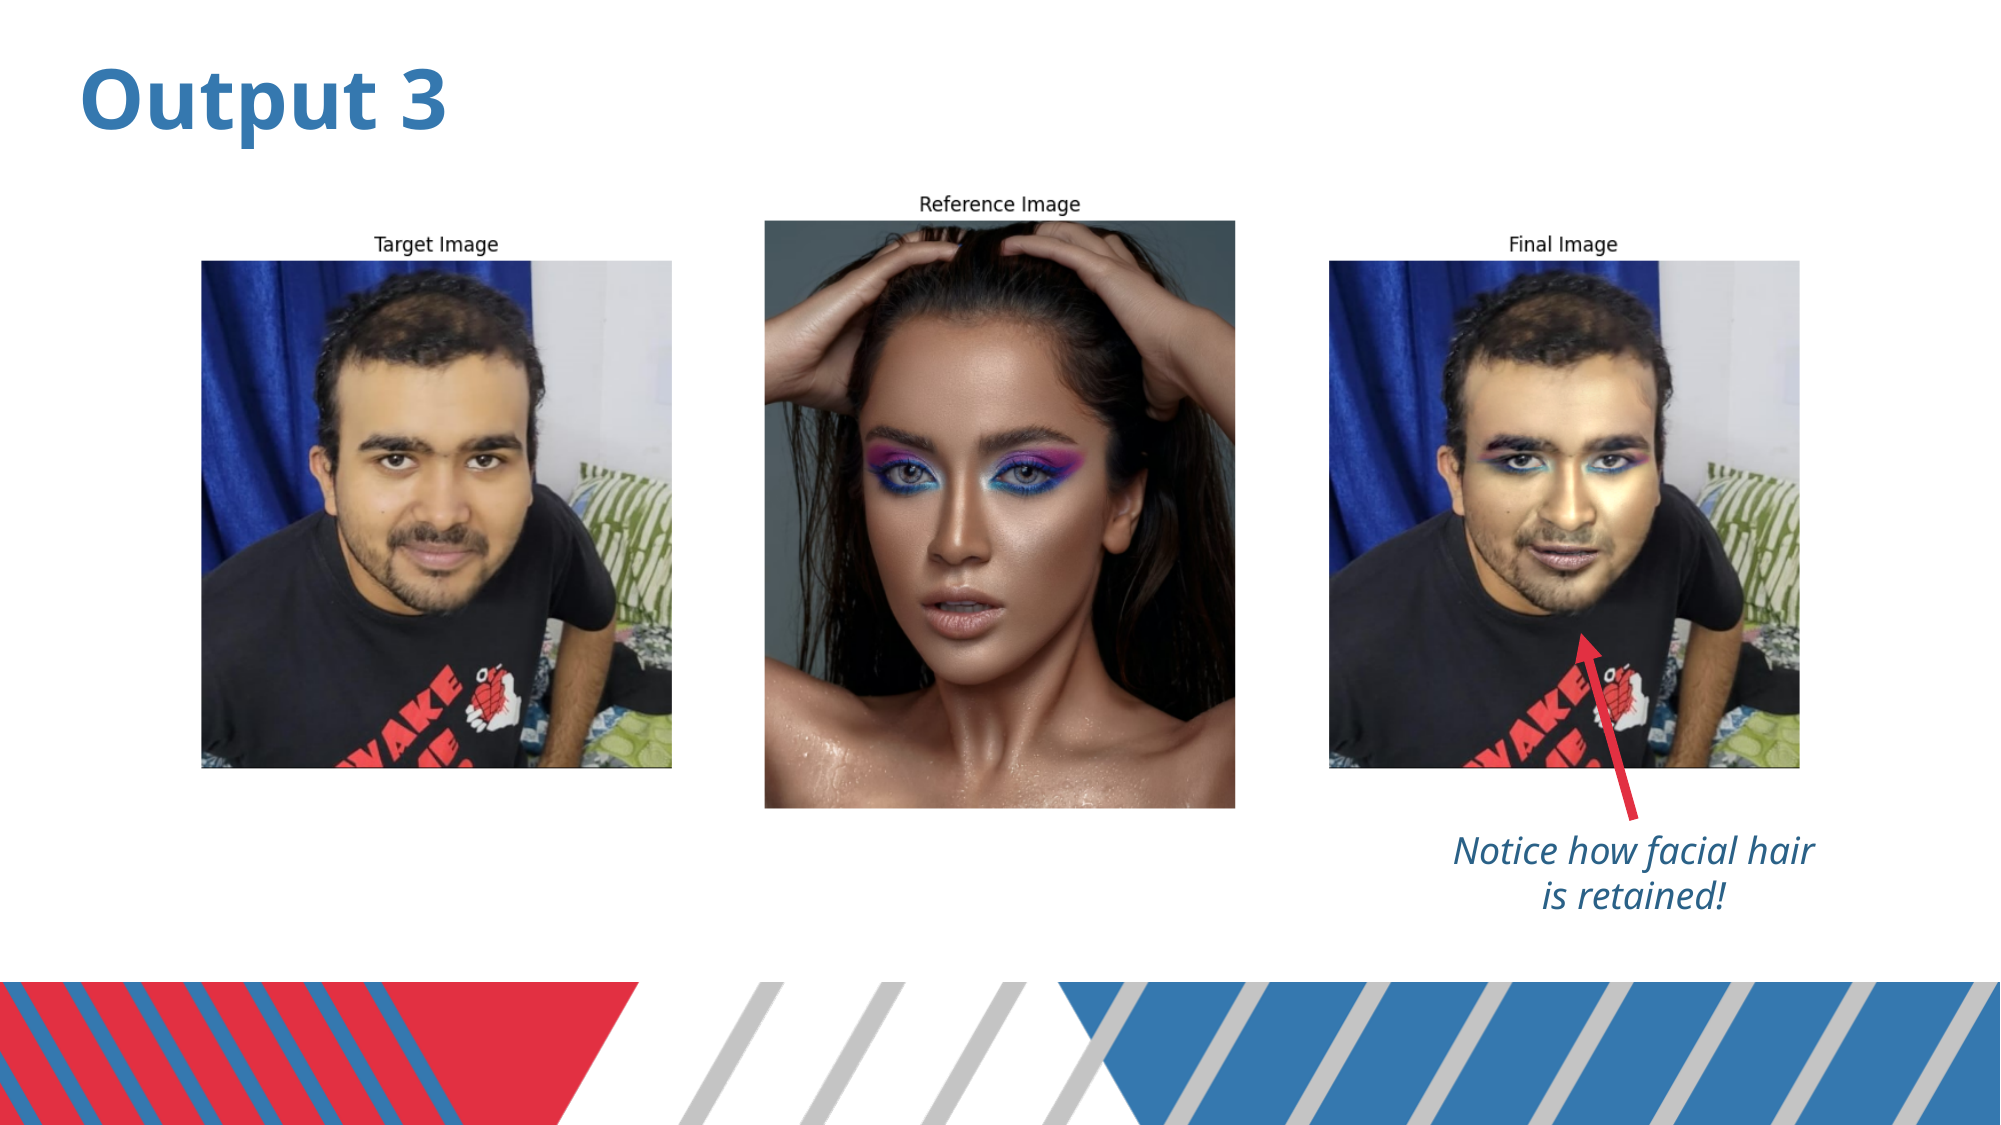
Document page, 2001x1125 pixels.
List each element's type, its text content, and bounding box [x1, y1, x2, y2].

picture [190, 184, 1810, 820]
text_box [1580, 632, 1634, 820]
text_box Notice how facial hair is retained! [1429, 819, 1839, 925]
title Output 3 [63, 49, 1801, 156]
picture [0, 982, 2000, 1125]
